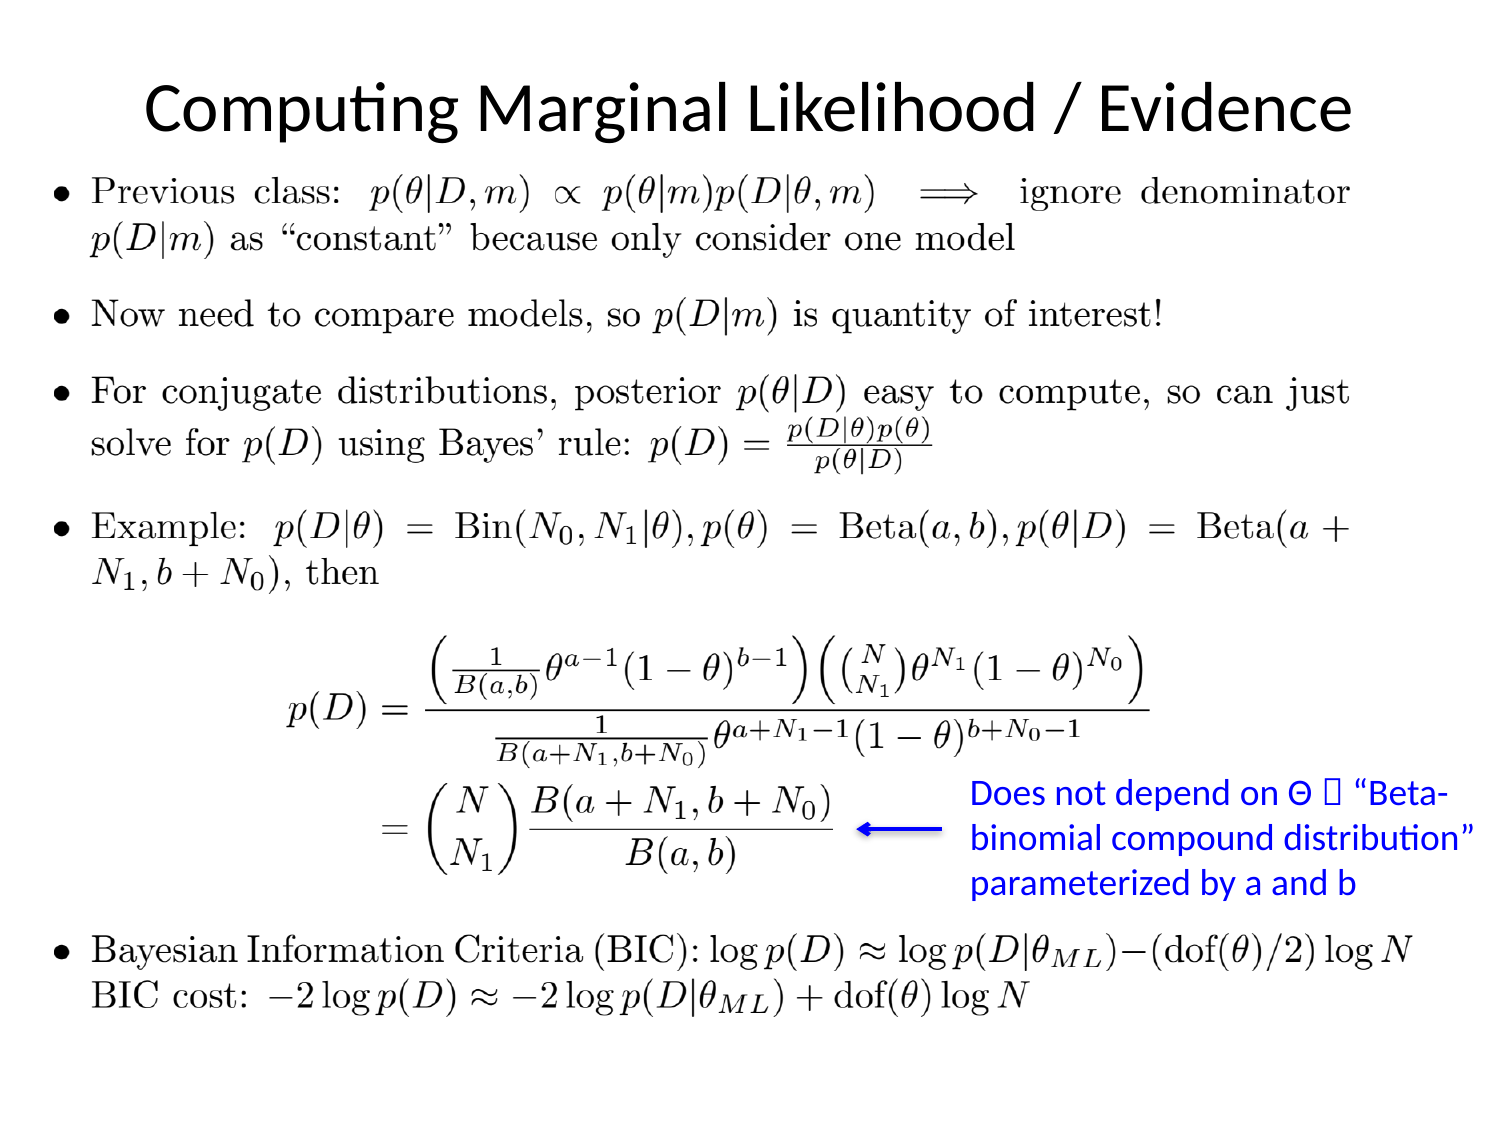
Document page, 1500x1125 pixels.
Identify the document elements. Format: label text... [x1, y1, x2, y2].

text_box Does not depend on Θ  “Beta-binomial compound distribution” parameterized by a and b [1417, 760, 1500, 911]
title Computing Marginal Likelihood / Evidence [75, 9, 1425, 198]
picture [53, 174, 1413, 1047]
